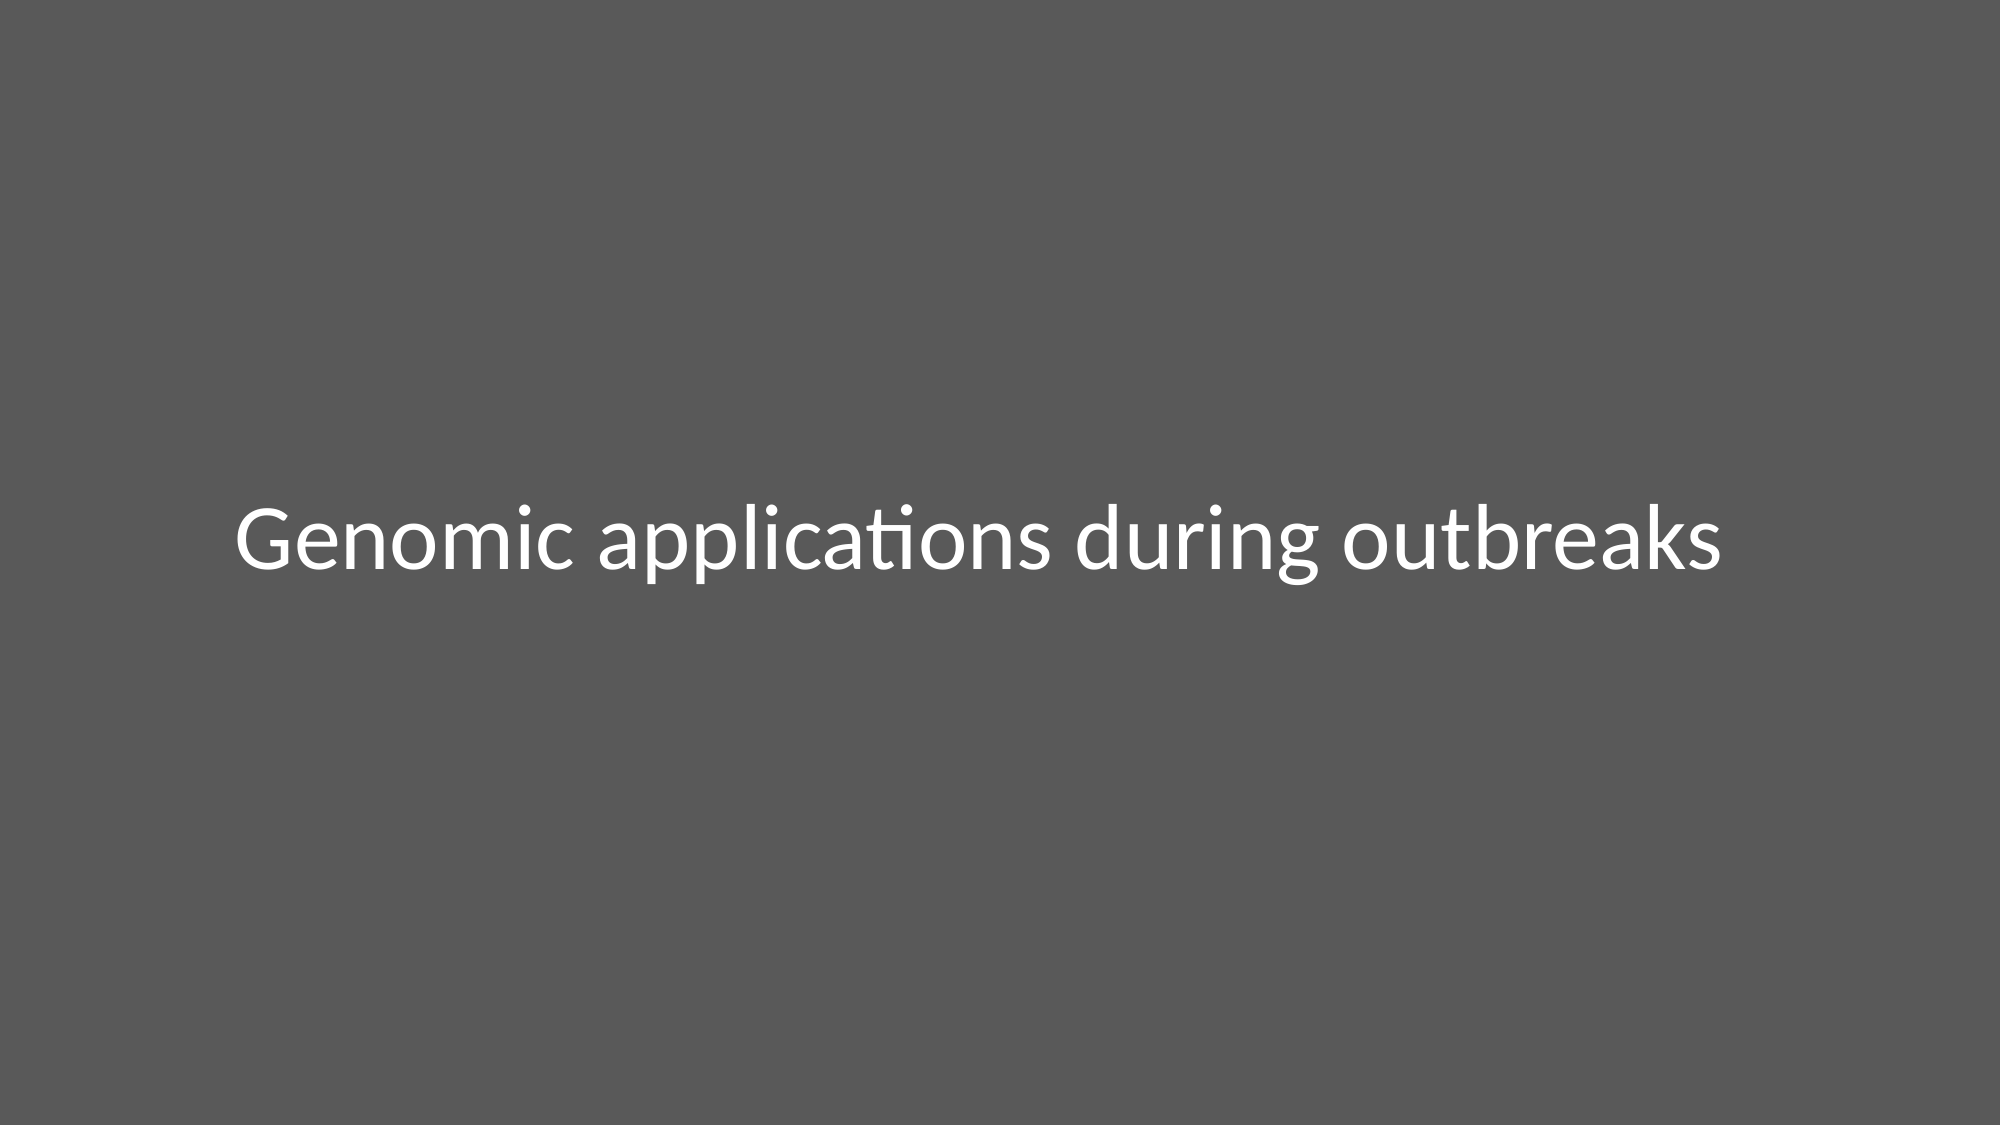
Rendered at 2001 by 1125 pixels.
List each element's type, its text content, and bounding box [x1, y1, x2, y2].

title Genomic applications during outbreaks [208, 467, 1751, 612]
